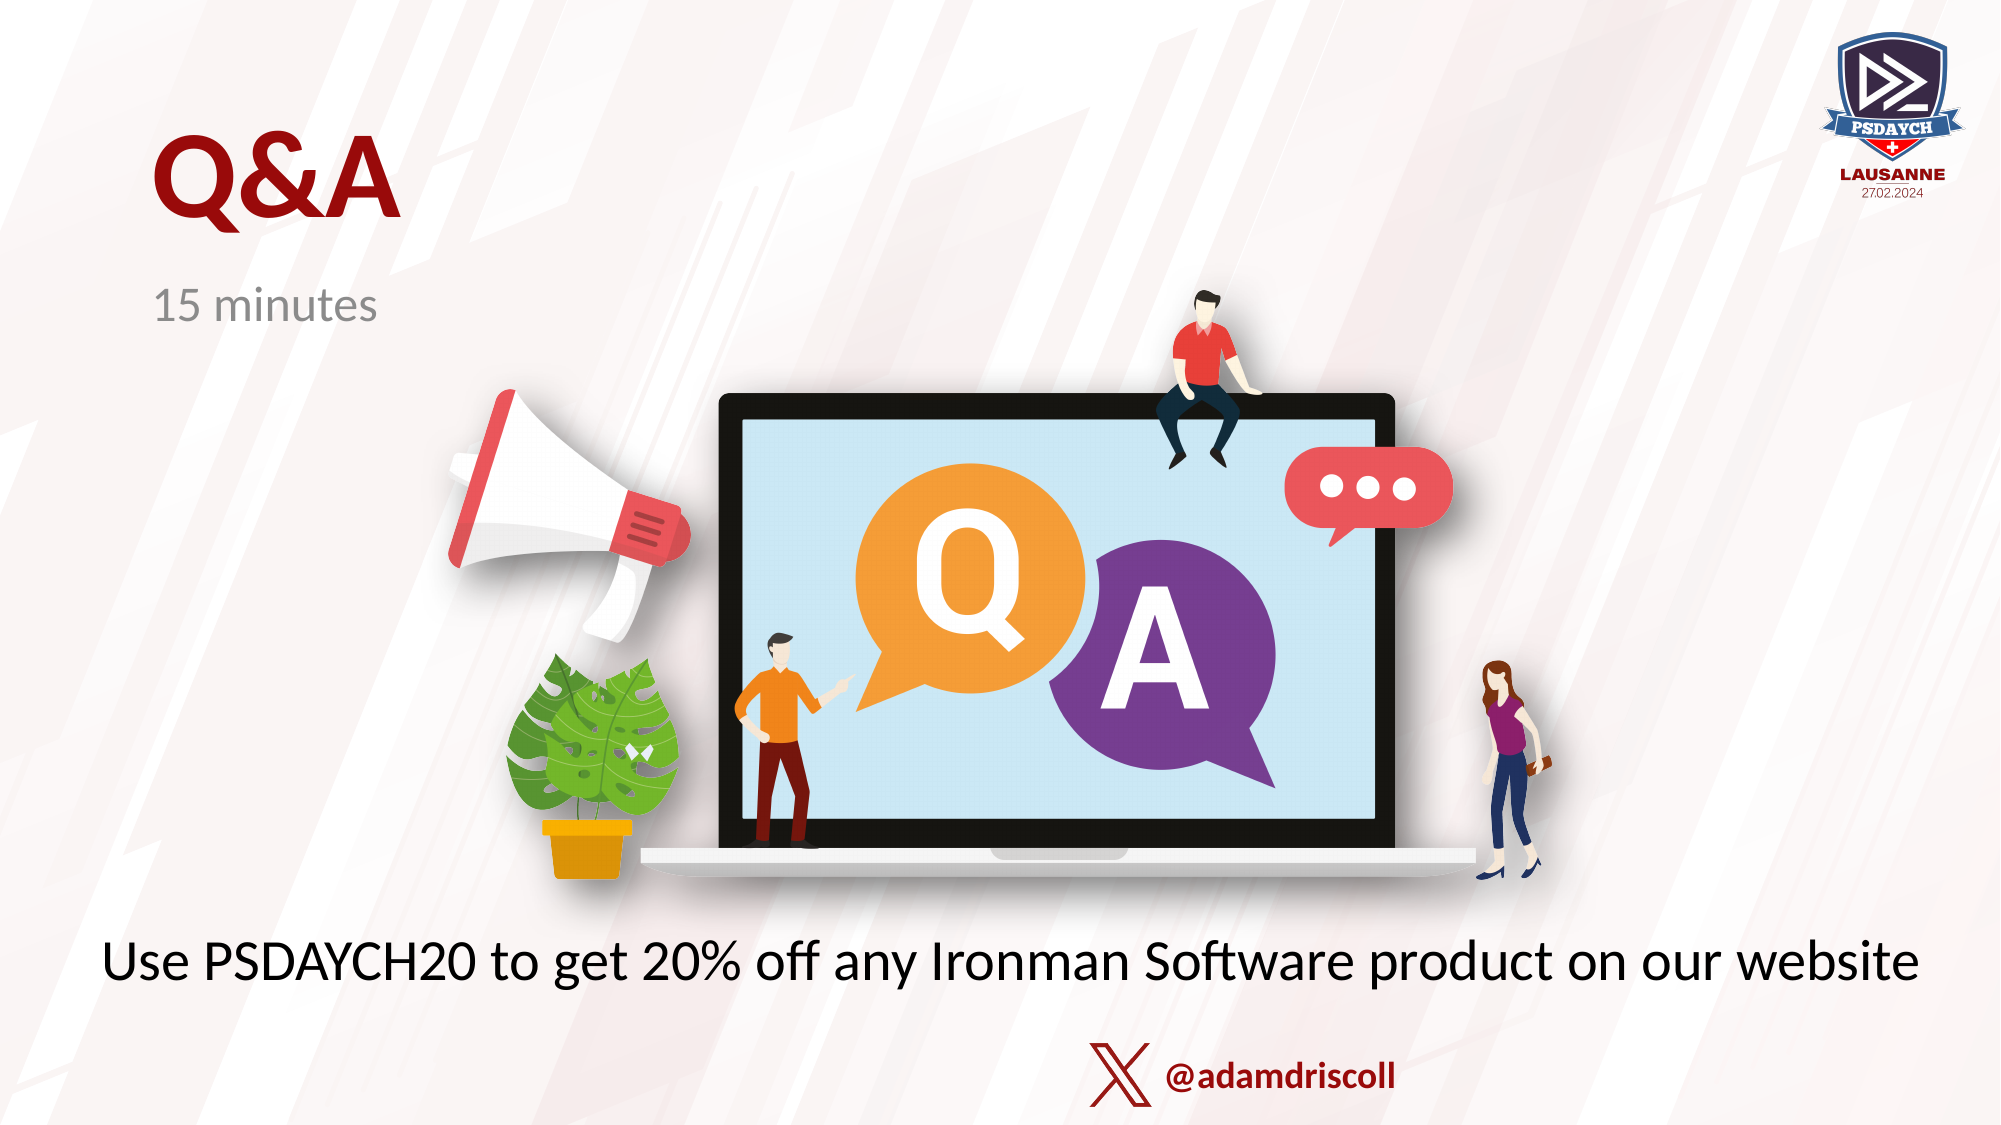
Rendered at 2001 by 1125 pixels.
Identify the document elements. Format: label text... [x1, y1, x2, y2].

text_box Use PSDAYCH20 to get 20% off any Ironman Software product on our website [86, 915, 1937, 1000]
text_box 15 minutes [136, 271, 1862, 518]
picture [0, 0, 2000, 1125]
text_box Q&A [136, 86, 1862, 252]
